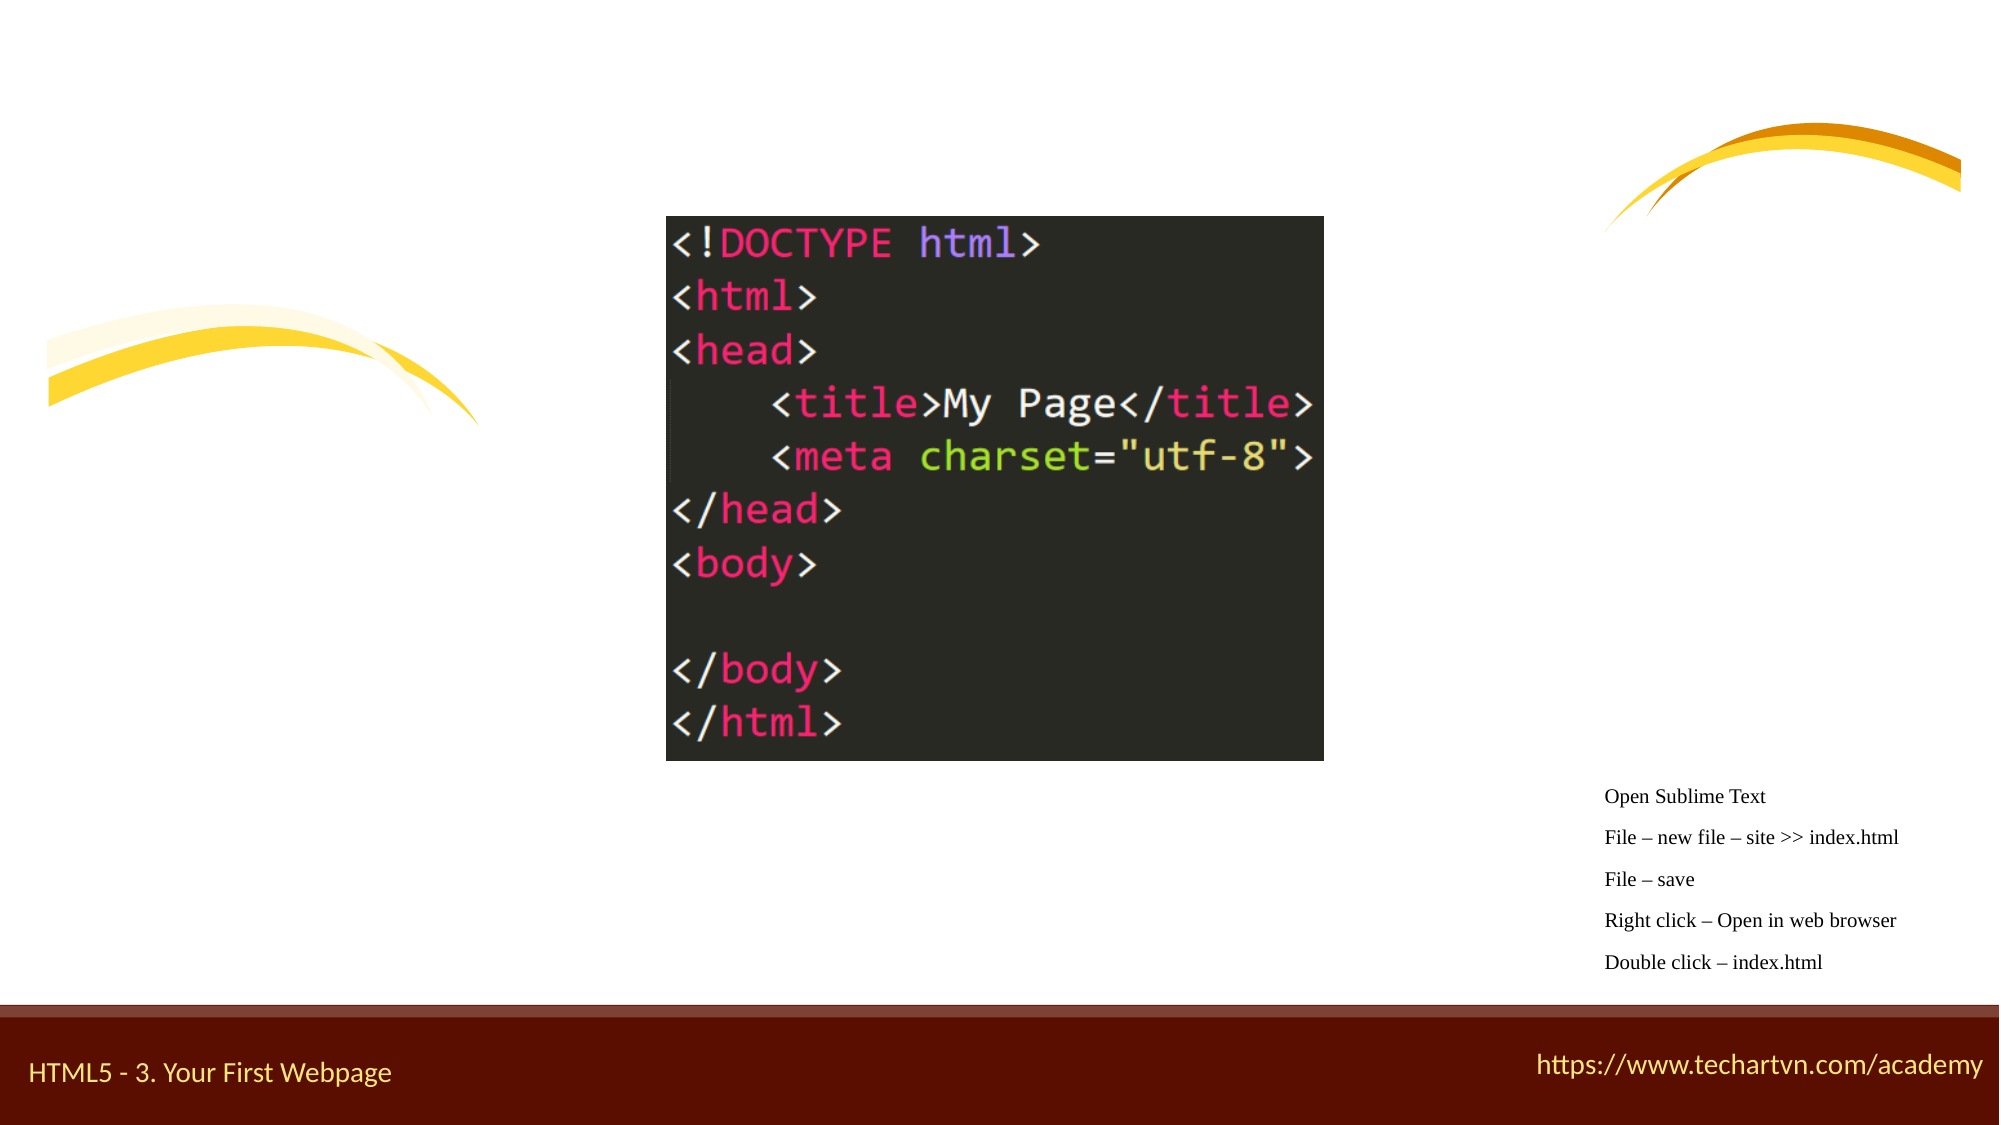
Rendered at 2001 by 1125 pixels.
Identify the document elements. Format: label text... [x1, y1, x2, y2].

text_box Open Sublime Text File – new file – site >> index.html File – save Right click – Open in web browser Double click – index.html [1604, 782, 2000, 989]
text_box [0, 1004, 2000, 1125]
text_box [46, 226, 479, 426]
picture [666, 216, 1324, 761]
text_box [1604, 51, 1961, 233]
